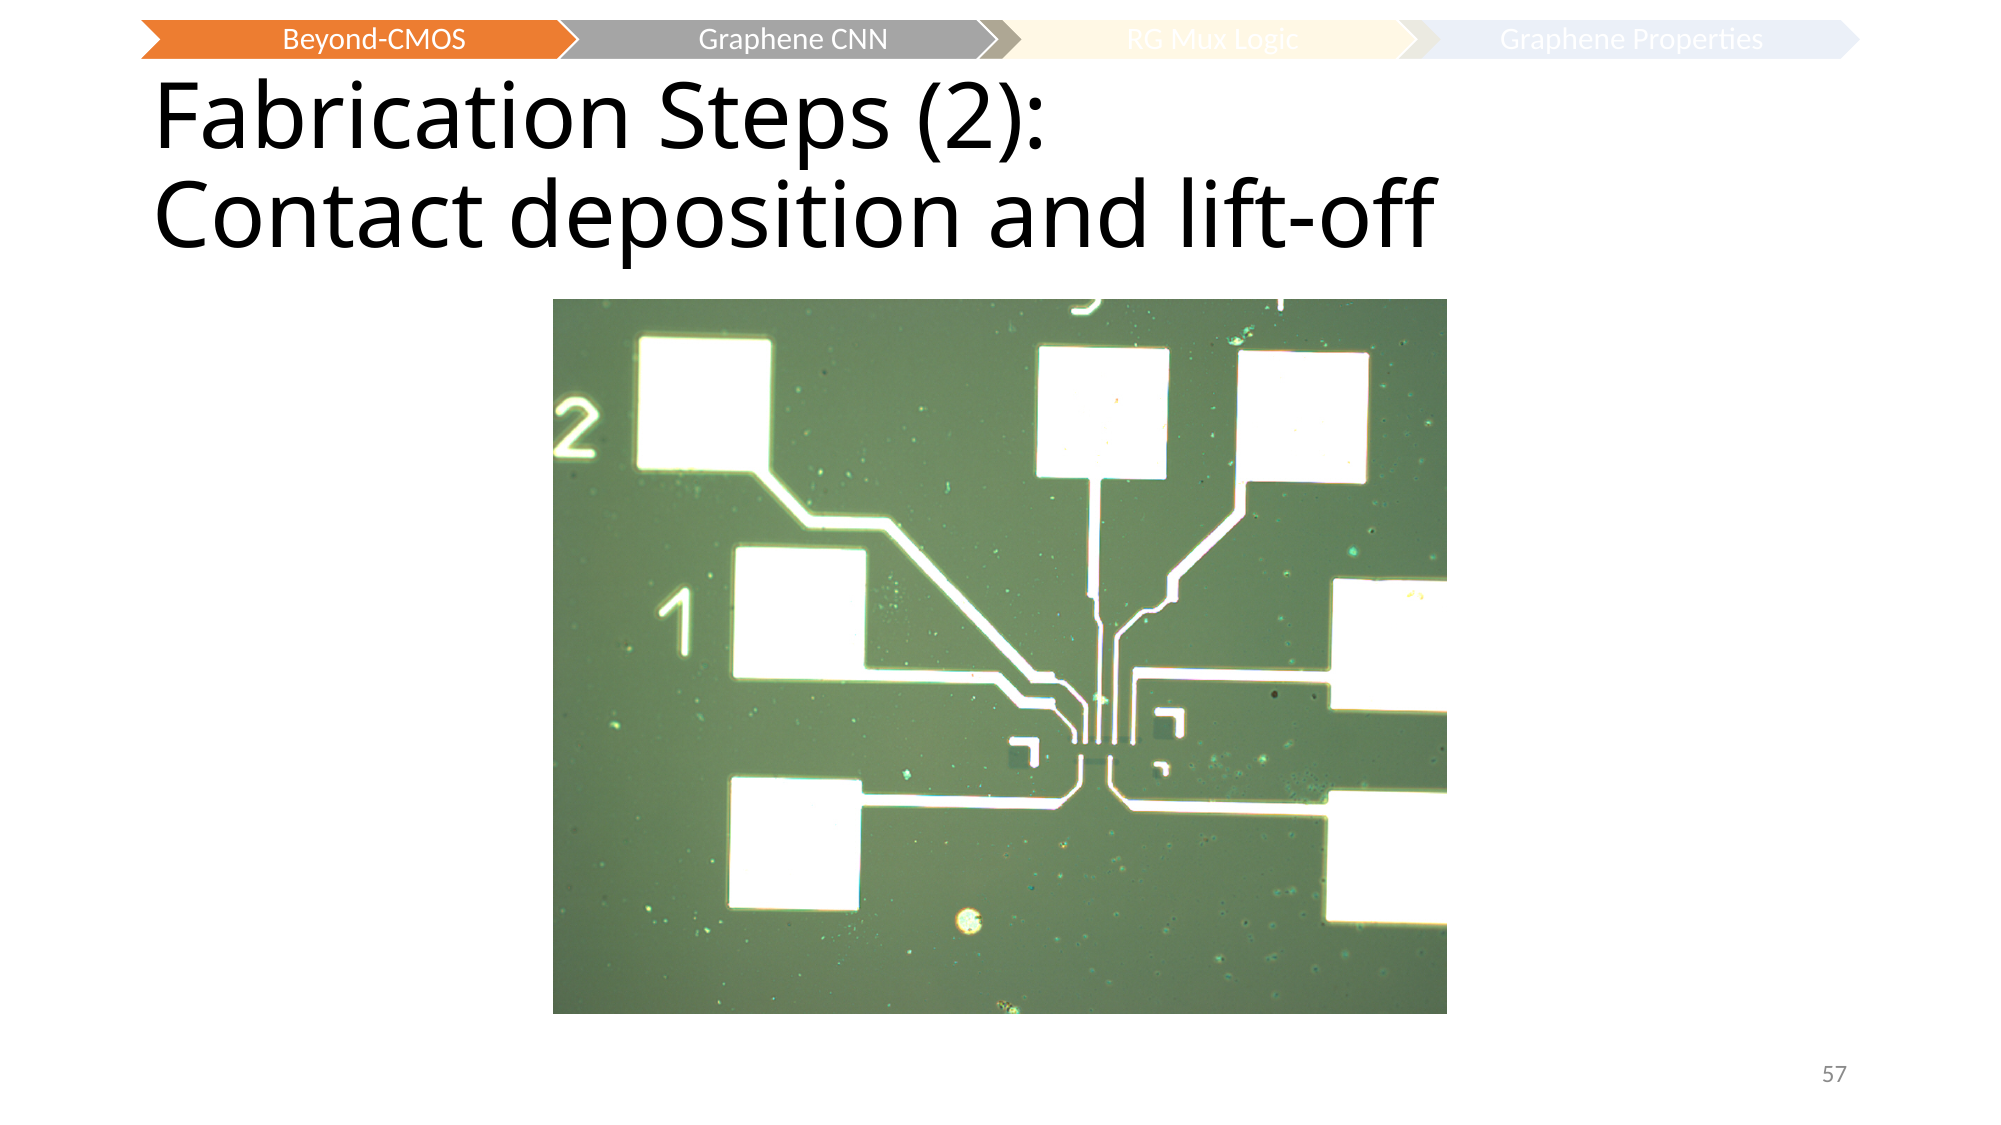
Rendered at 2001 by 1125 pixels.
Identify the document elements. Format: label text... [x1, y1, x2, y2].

slide_number 57 [1412, 1042, 1863, 1103]
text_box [137, 18, 1863, 60]
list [553, 299, 1447, 1014]
title Fabrication Steps (2): Contact deposition and lift-off [137, 60, 1863, 278]
